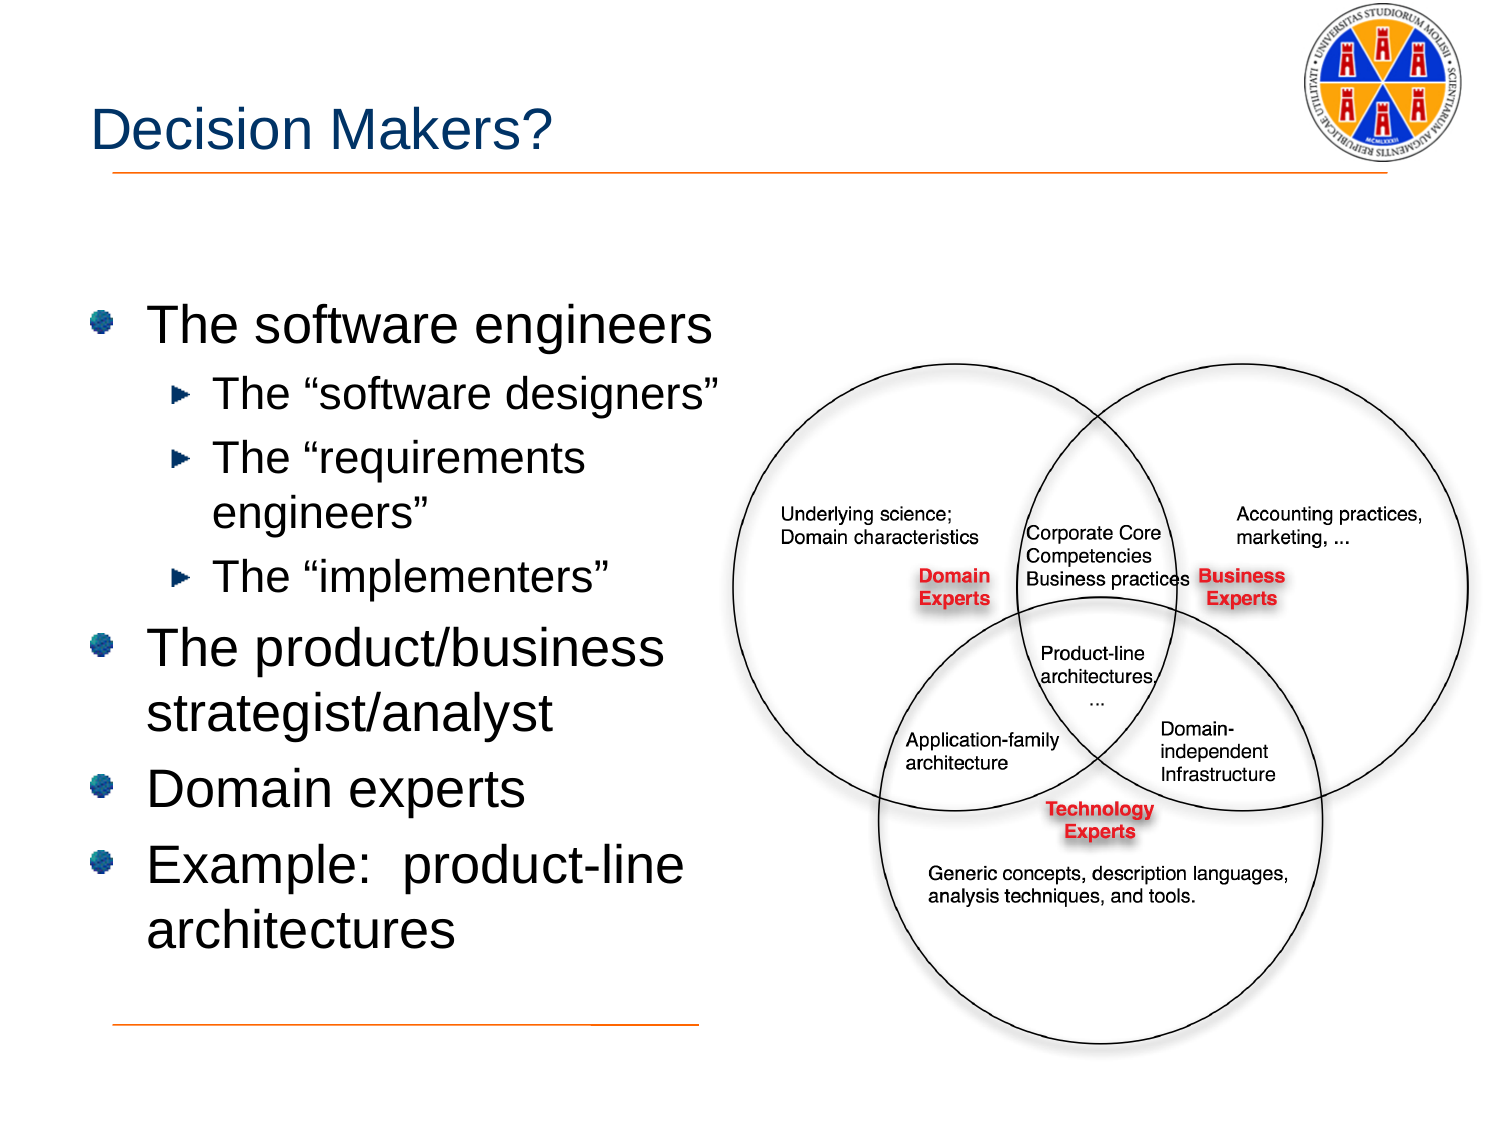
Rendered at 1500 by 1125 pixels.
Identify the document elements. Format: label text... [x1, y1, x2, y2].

picture [165, 443, 190, 468]
picture [90, 774, 113, 798]
picture [90, 850, 113, 874]
picture [165, 562, 190, 587]
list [699, 335, 1500, 1080]
picture [1269, 0, 1500, 166]
picture [90, 633, 113, 657]
picture [90, 310, 113, 334]
picture [165, 379, 190, 404]
list The software engineers The “software designers” The “requirements engineers” The “implementers” The product/business strategist/analyst Domain experts Example: product-line architectures [75, 282, 738, 1006]
title Decision Makers? [74, 19, 1313, 233]
